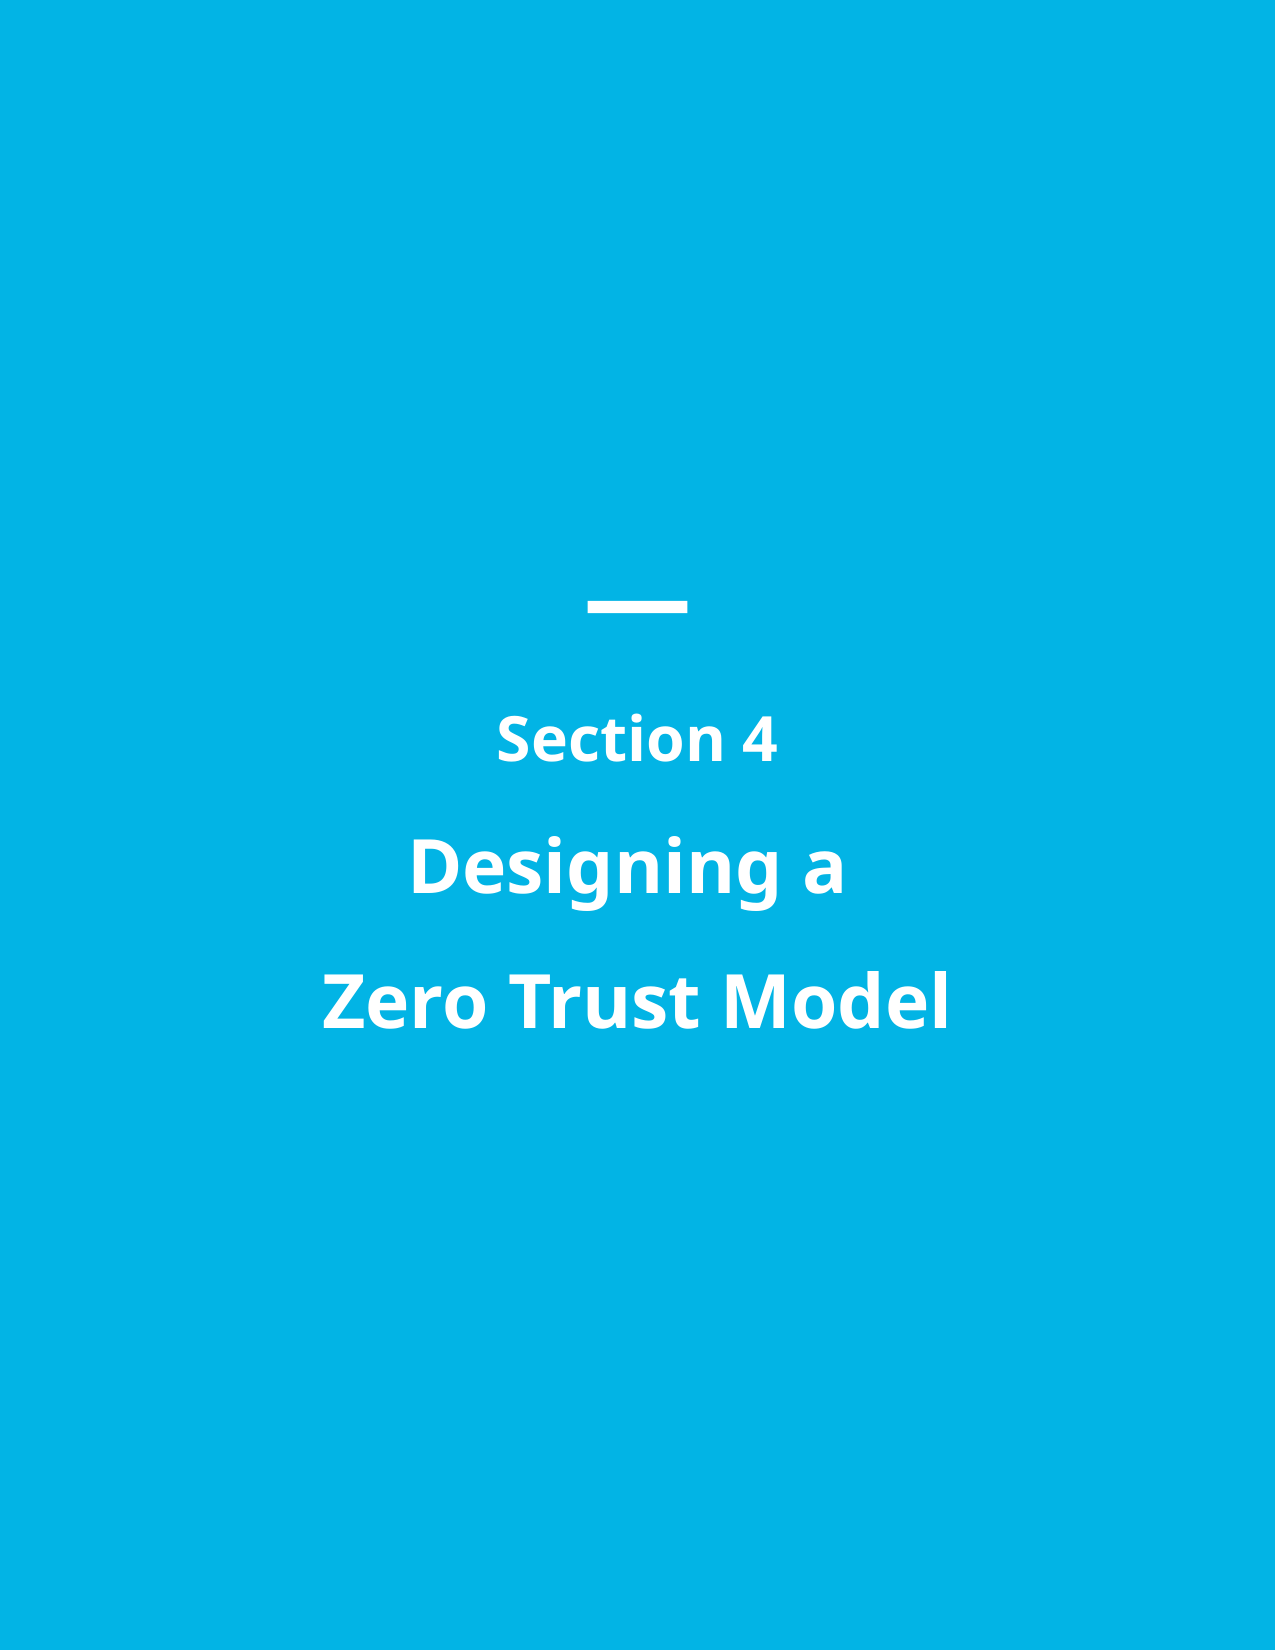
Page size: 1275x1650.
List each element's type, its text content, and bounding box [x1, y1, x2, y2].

text_box [587, 600, 688, 614]
text_box Section 4 Designing a Zero Trust Model [296, 656, 979, 1061]
